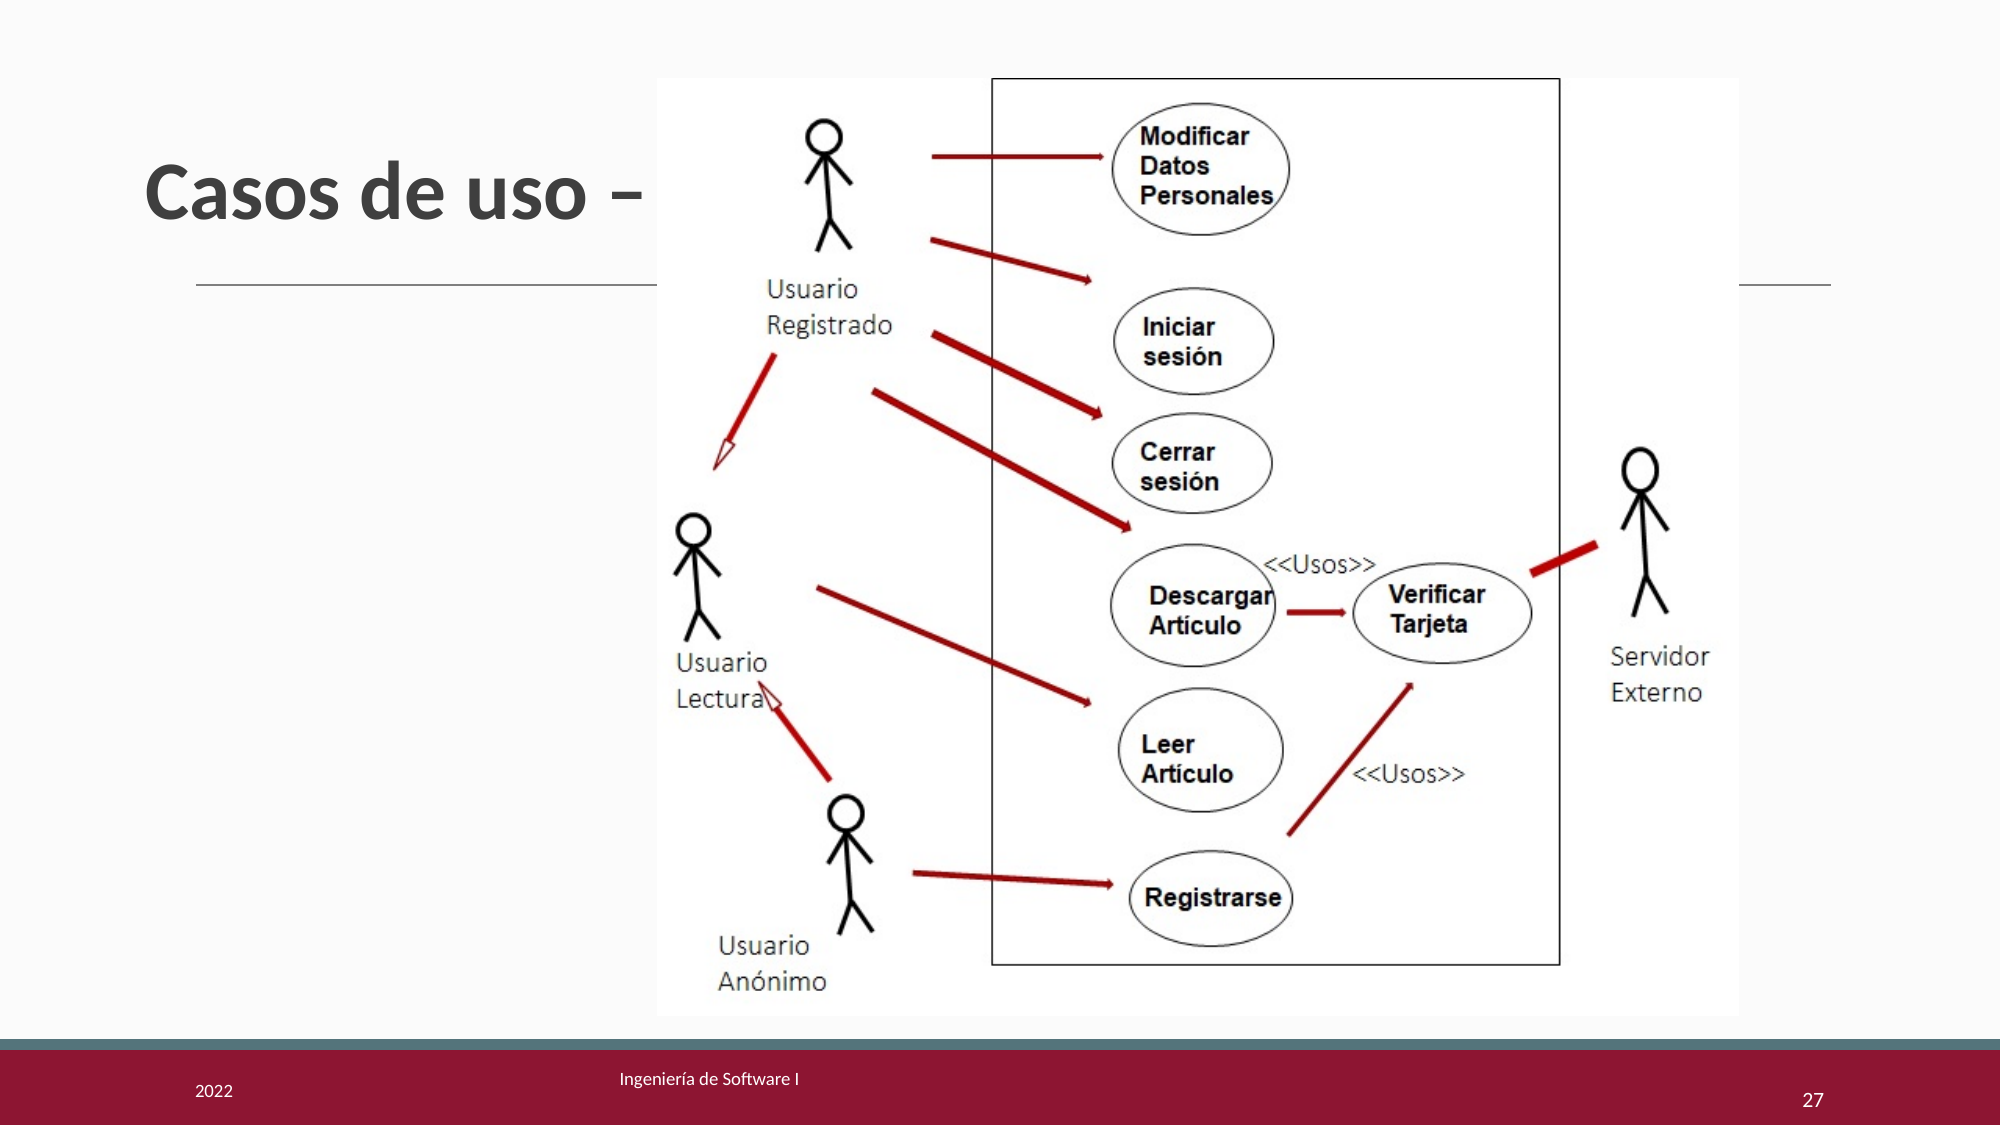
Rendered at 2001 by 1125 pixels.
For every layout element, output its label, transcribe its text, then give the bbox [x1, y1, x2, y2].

slide_number 27 [1624, 1059, 1840, 1120]
title Casos de uso – Ejemplo - Diagrama [130, 34, 1565, 354]
picture [657, 77, 1739, 1016]
footer Ingeniería de Software I [604, 1059, 1396, 1120]
slide_number 2022 [180, 1059, 586, 1120]
